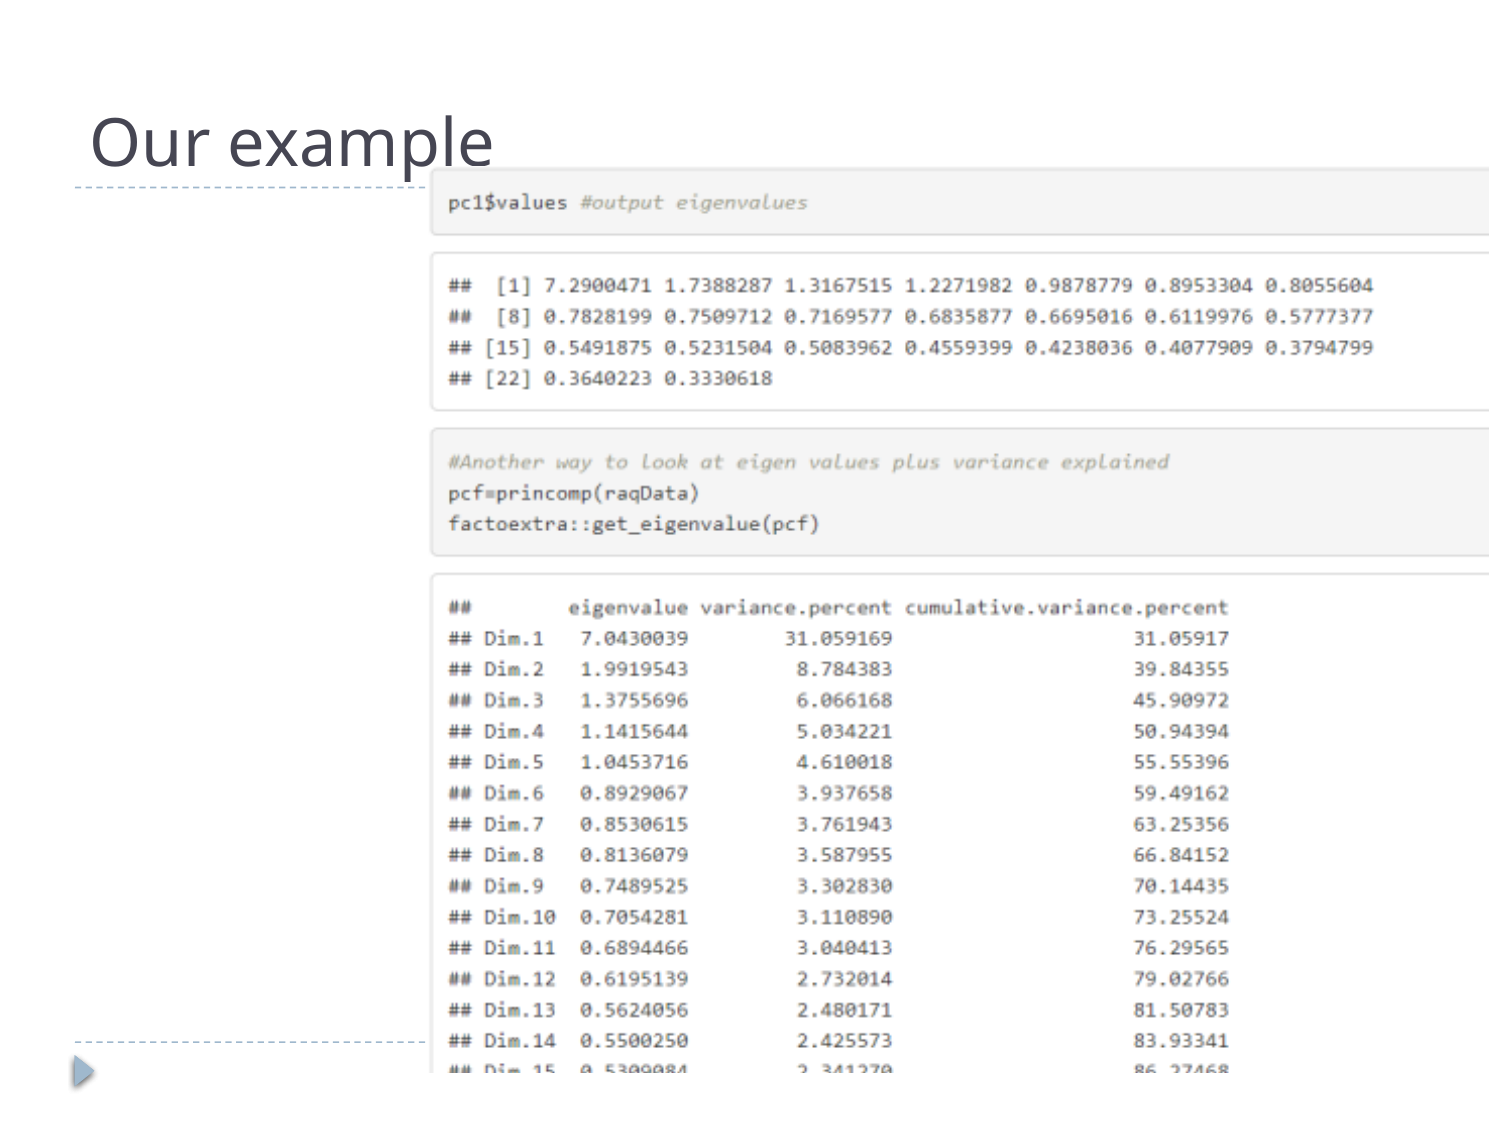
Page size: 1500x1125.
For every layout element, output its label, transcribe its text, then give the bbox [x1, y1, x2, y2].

title Our example [75, 37, 1425, 188]
picture [426, 166, 1490, 1073]
